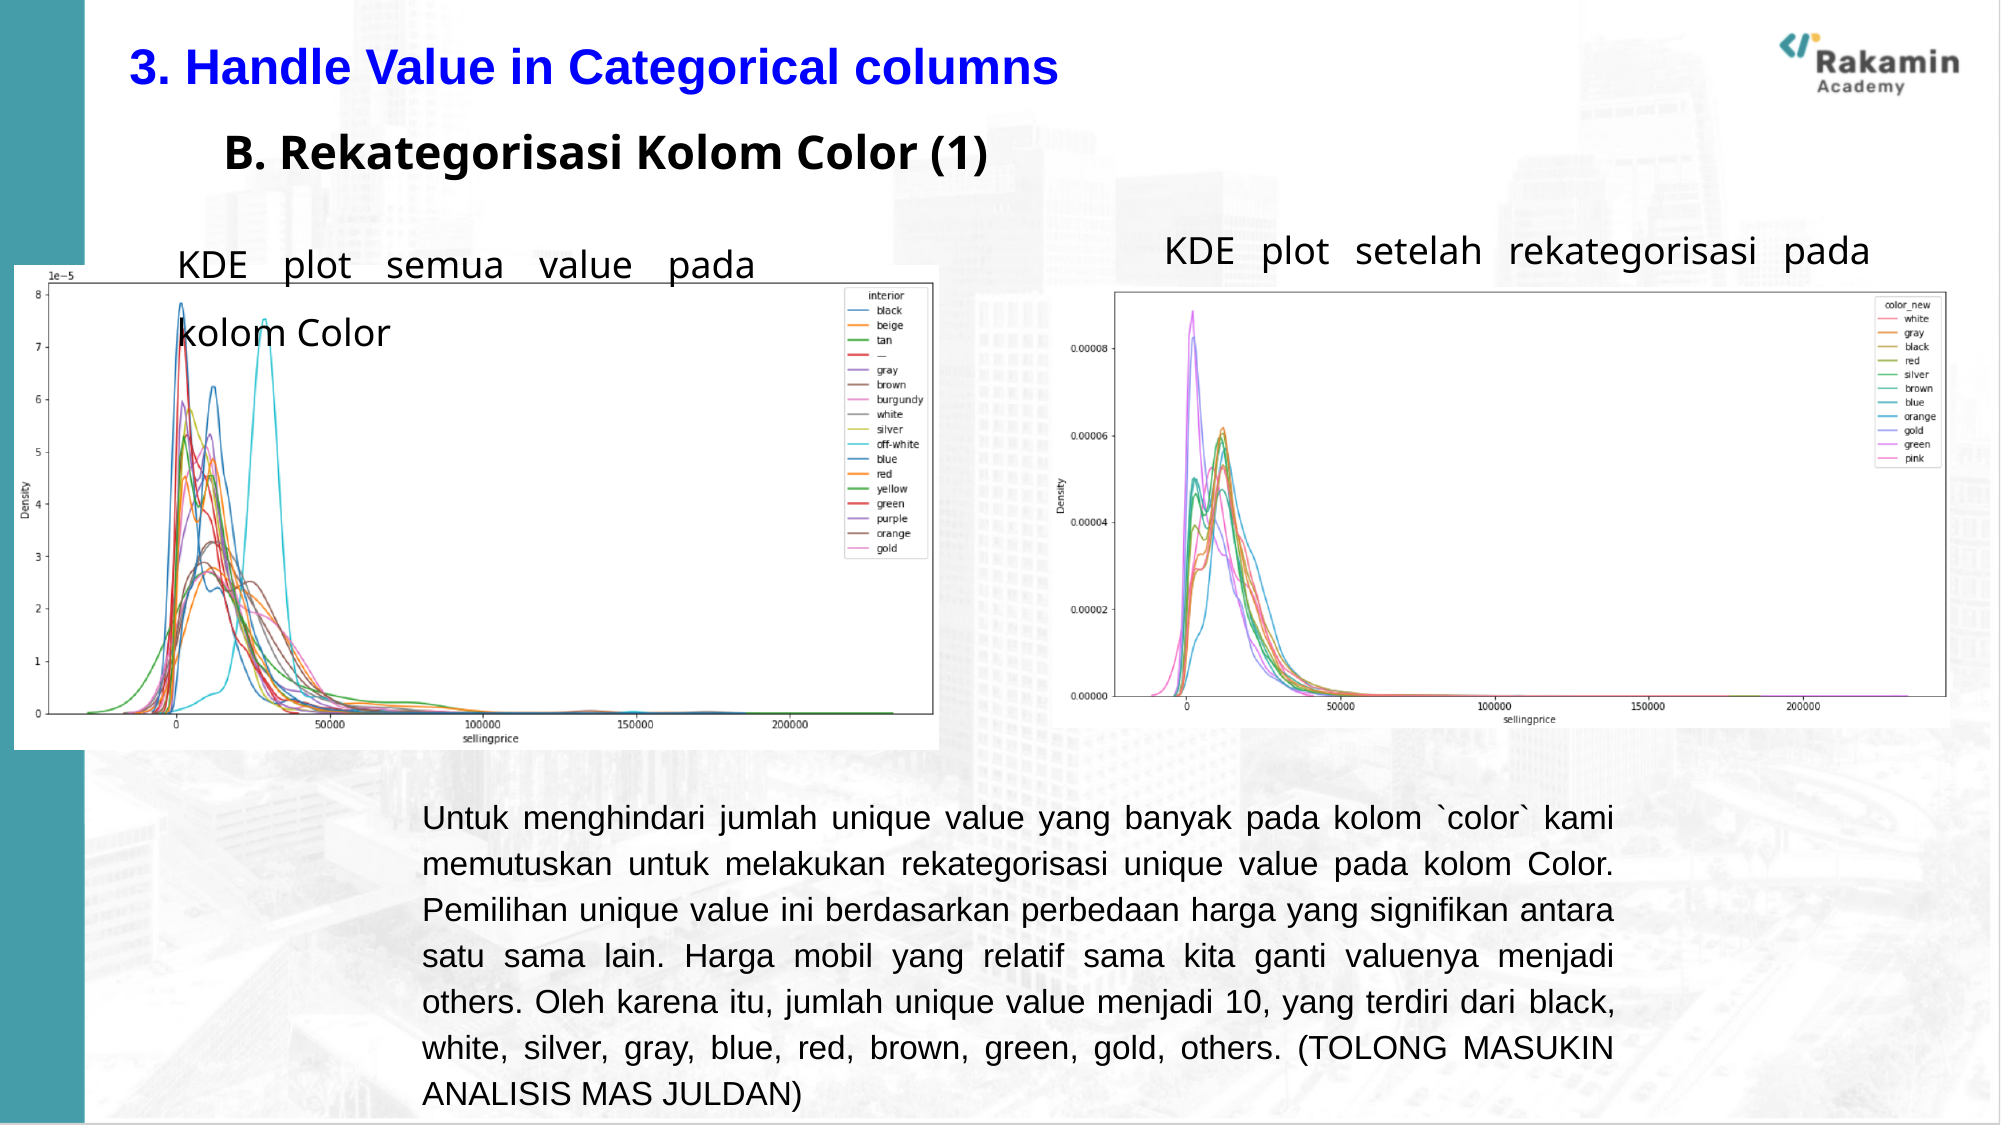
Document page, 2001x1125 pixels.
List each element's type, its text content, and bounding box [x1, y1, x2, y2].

text_box Untuk menghindari jumlah unique value yang banyak pada kolom `color` kami memutuskan untuk melakukan rekategorisasi unique value pada kolom Color. Pemilihan unique value ini berdasarkan perbedaan harga yang signifikan antara satu sama lain. Harga mobil yang relatif sama kita ganti valuenya menjadi others. Oleh karena itu, jumlah unique value menjadi 10, yang terdiri dari black, white, silver, gray, blue, red, brown, green, gold, others. (TOLONG MASUKIN ANALISIS MAS JULDAN) [407, 775, 1632, 1125]
text_box KDE plot semua value pada kolom Color [161, 204, 772, 263]
text_box KDE plot setelah rekategorisasi pada kolom Color [1148, 189, 1887, 285]
picture [0, 0, 2001, 1125]
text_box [114, 23, 1168, 197]
